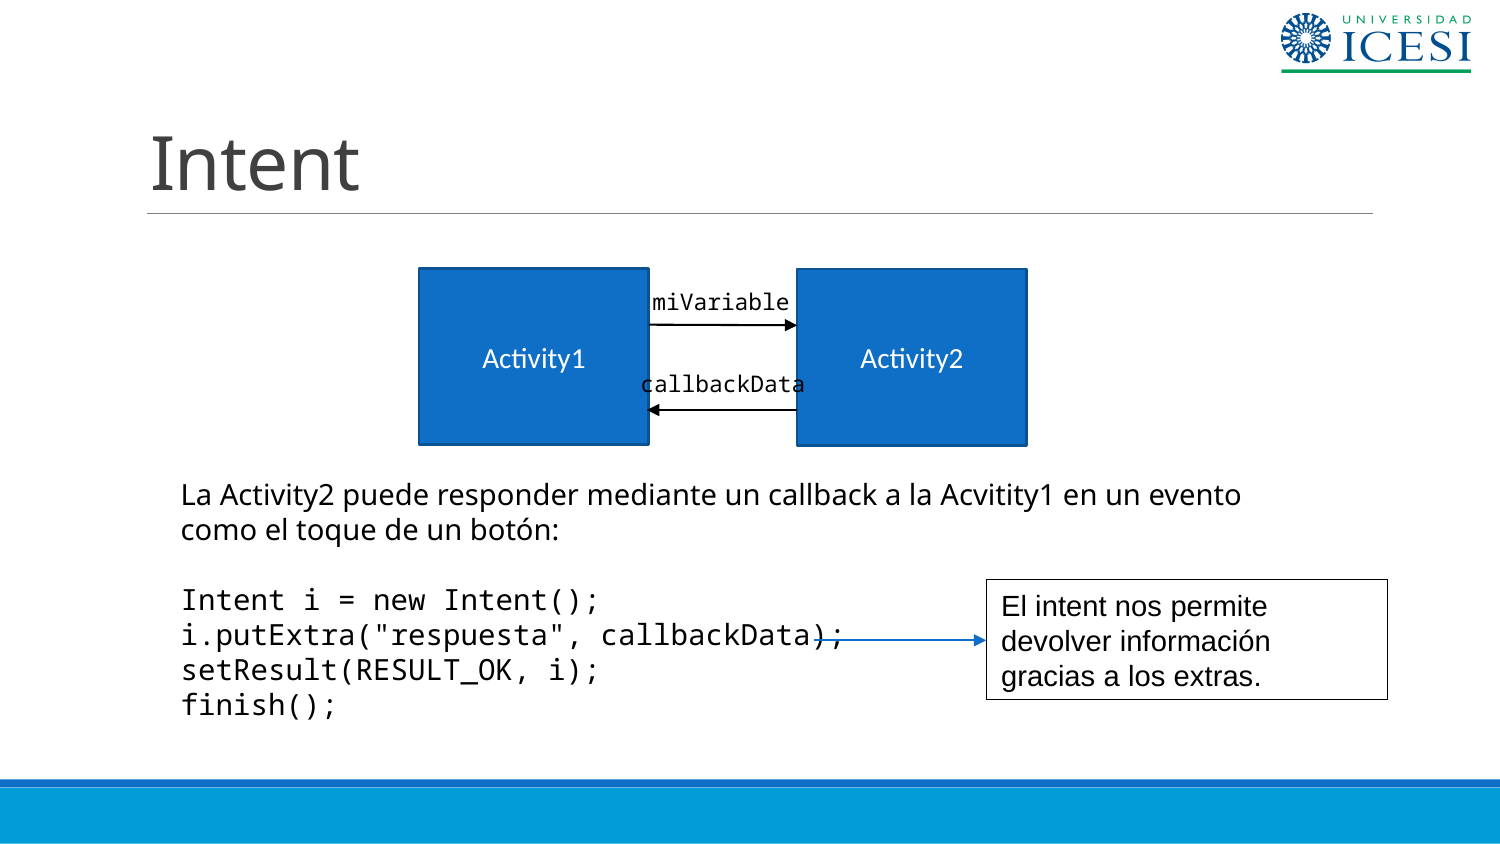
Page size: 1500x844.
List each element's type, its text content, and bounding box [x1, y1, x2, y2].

text_box miVariable [637, 280, 805, 323]
text_box callbackData [625, 361, 821, 404]
picture [1281, 13, 1472, 74]
text_box Activity2 [796, 268, 1028, 447]
text_box La Activity2 puede responder mediante un callback a la Acvitity1 en un evento como el toque de un botón: Intent i = new Intent(); i.putExtra("respuesta", callbackData); setResult(RESULT_OK, i); finish(); [165, 469, 1277, 729]
title Intent [135, 35, 1373, 214]
text_box Activity1 [418, 267, 650, 446]
text_box El intent nos permite devolver información gracias a los extras. [986, 579, 1388, 700]
